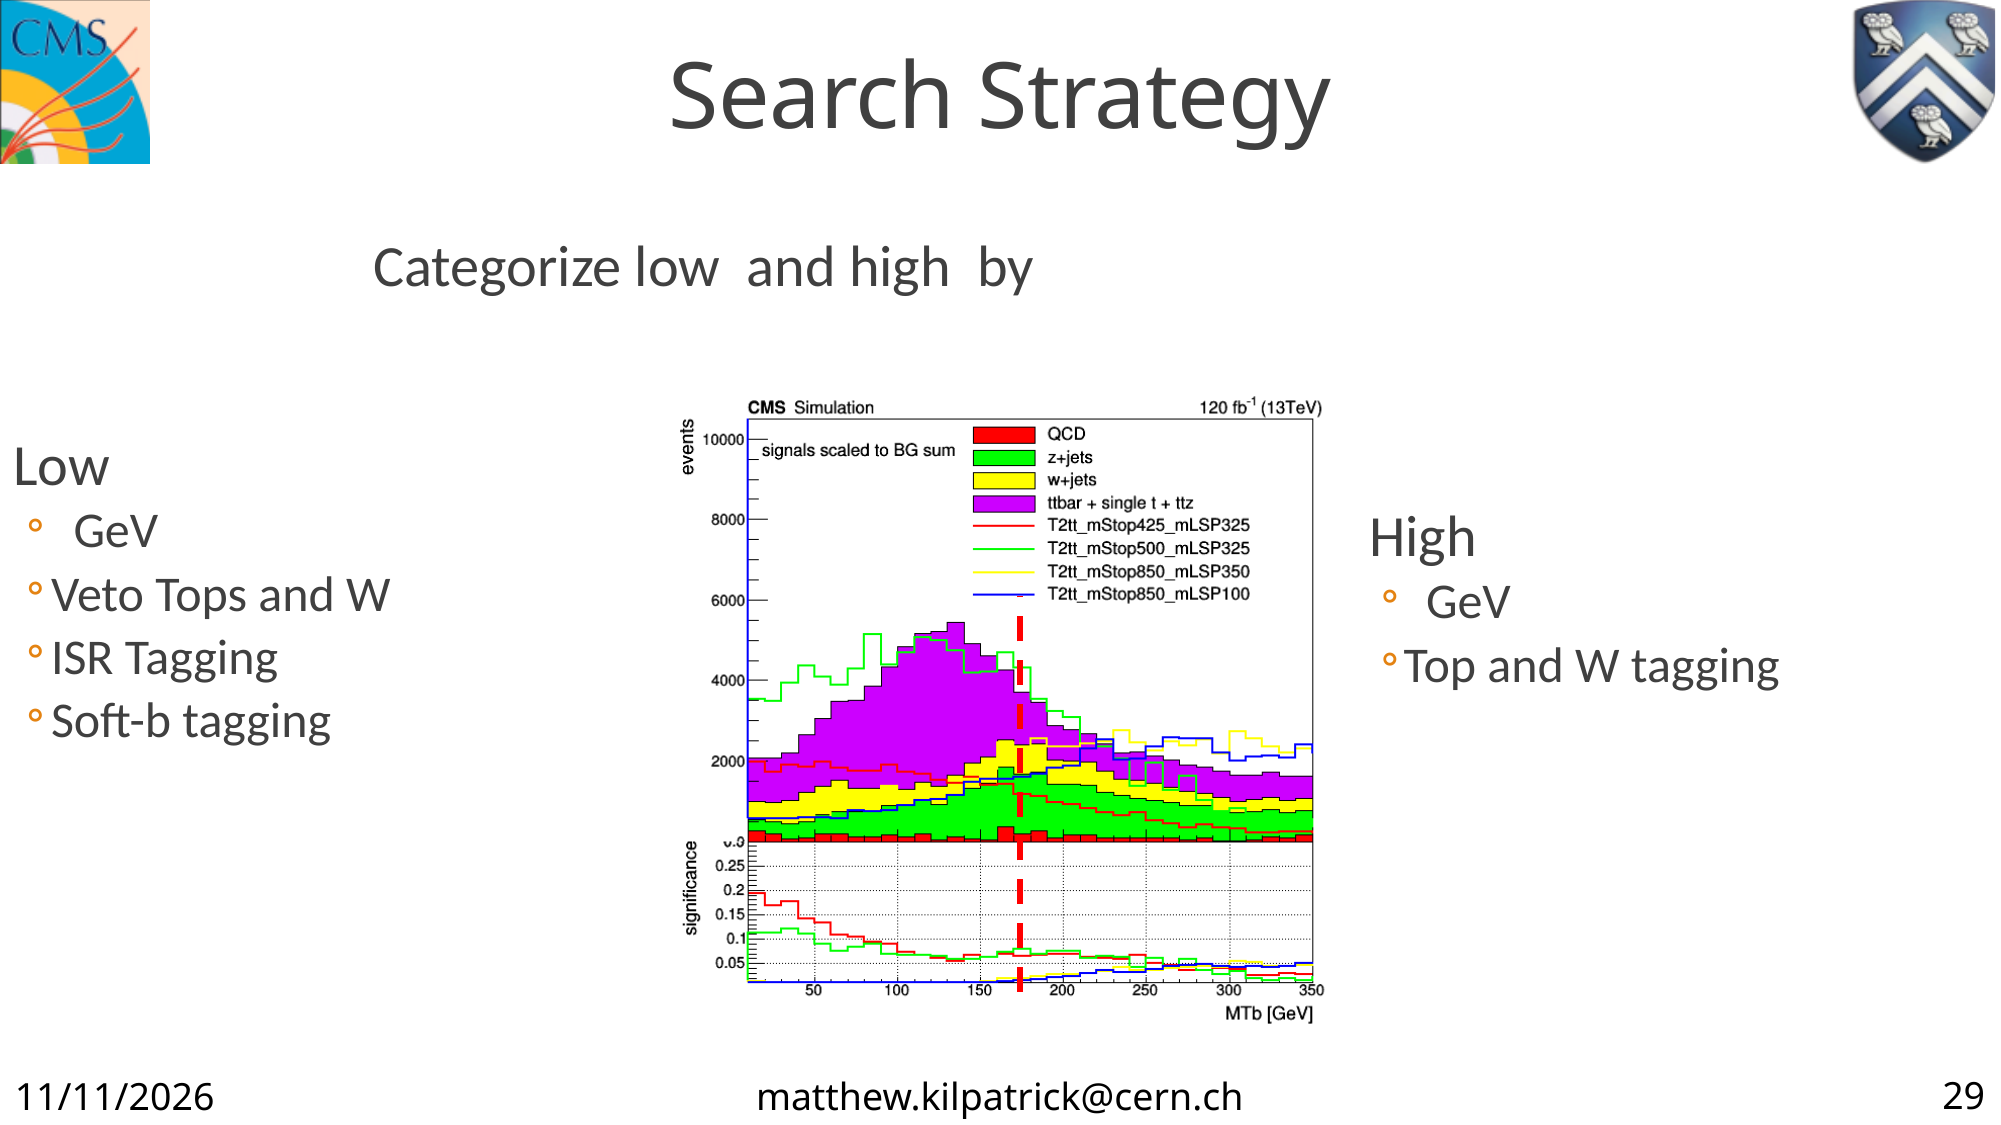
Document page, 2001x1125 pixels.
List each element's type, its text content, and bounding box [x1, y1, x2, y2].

slide_number 29 [1784, 1064, 2000, 1125]
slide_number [0, 1065, 257, 1125]
title Search Strategy [137, 33, 1863, 168]
footer matthew.kilpatrick@cern.ch [439, 1065, 1561, 1125]
picture [677, 372, 1384, 1056]
